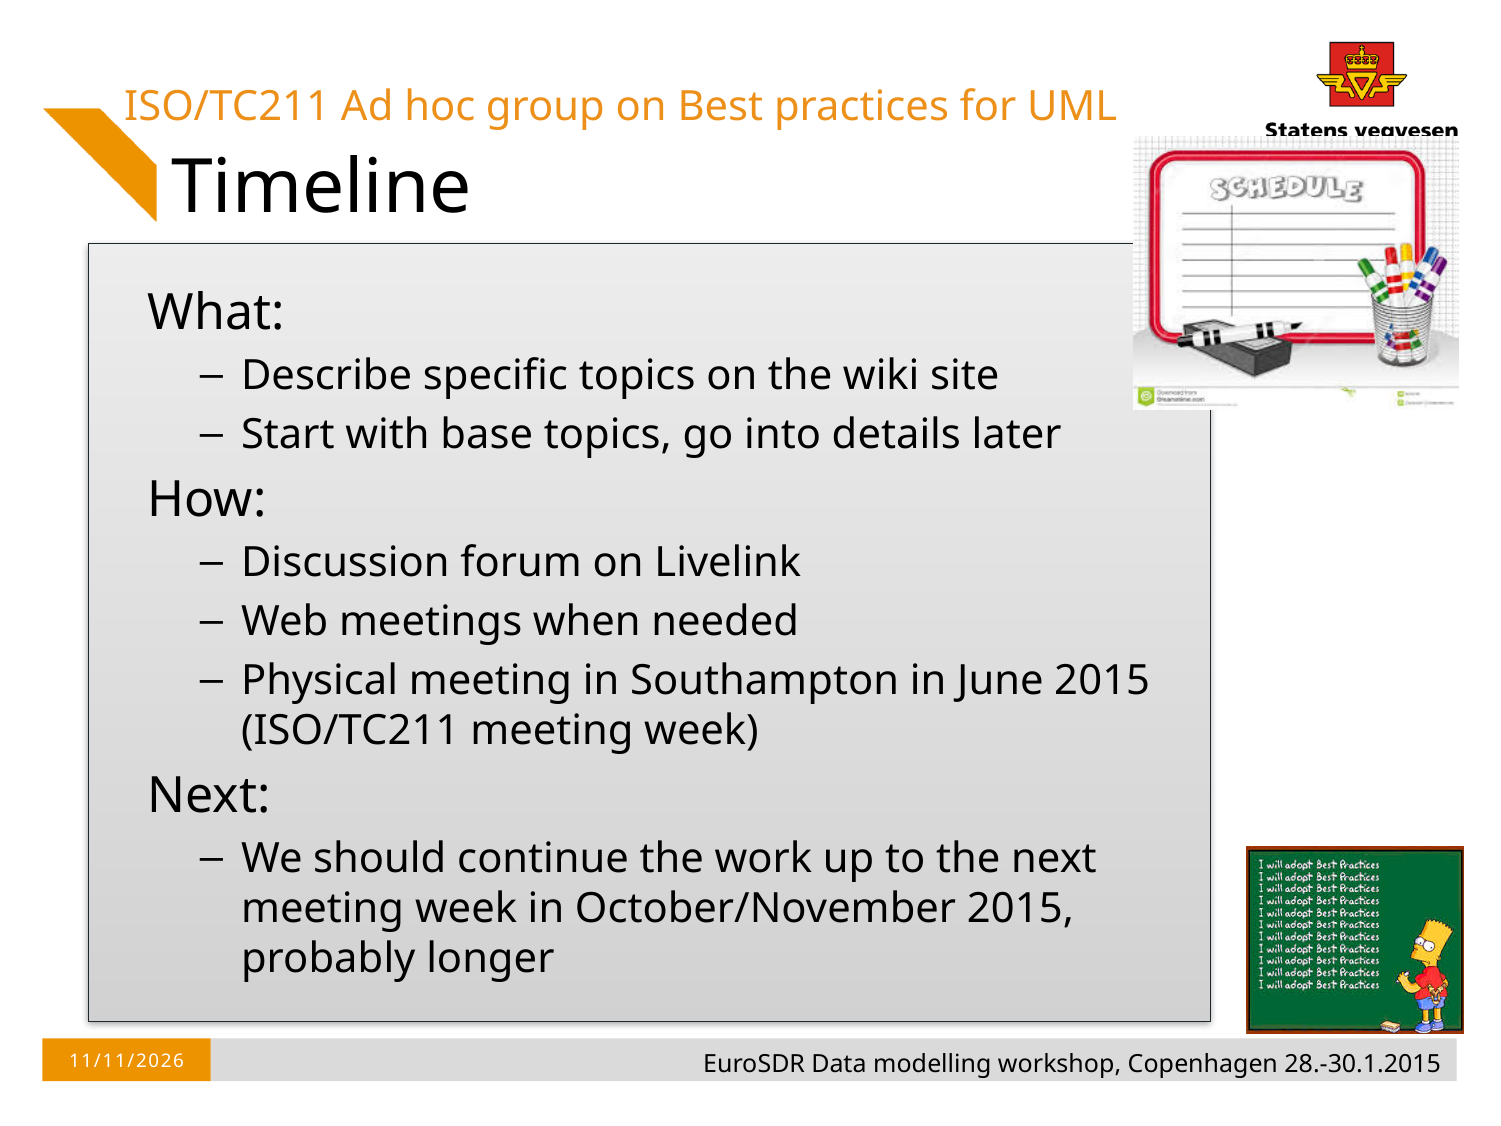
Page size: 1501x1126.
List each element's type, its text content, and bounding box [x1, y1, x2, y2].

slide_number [42, 1047, 211, 1076]
text_box What: Describe specific topics on the wiki site Start with base topics, go into details later How: Discussion forum on Livelink Web meetings when needed Physical meeting in Southampton in June 2015 (ISO/TC211 meeting week) Next: We should continue the work up to the next meeting week in October/November 2015, probably longer [88, 243, 1211, 1022]
list ISO/TC211 Ad hoc group on Best practices for UML [124, 78, 1176, 137]
footer EuroSDR Data modelling workshop, Copenhagen 28.-30.1.2015 [253, 1047, 1443, 1076]
picture [1245, 845, 1464, 1034]
title Timeline [171, 137, 621, 215]
picture [0, 0, 167, 230]
picture [1133, 41, 1460, 411]
